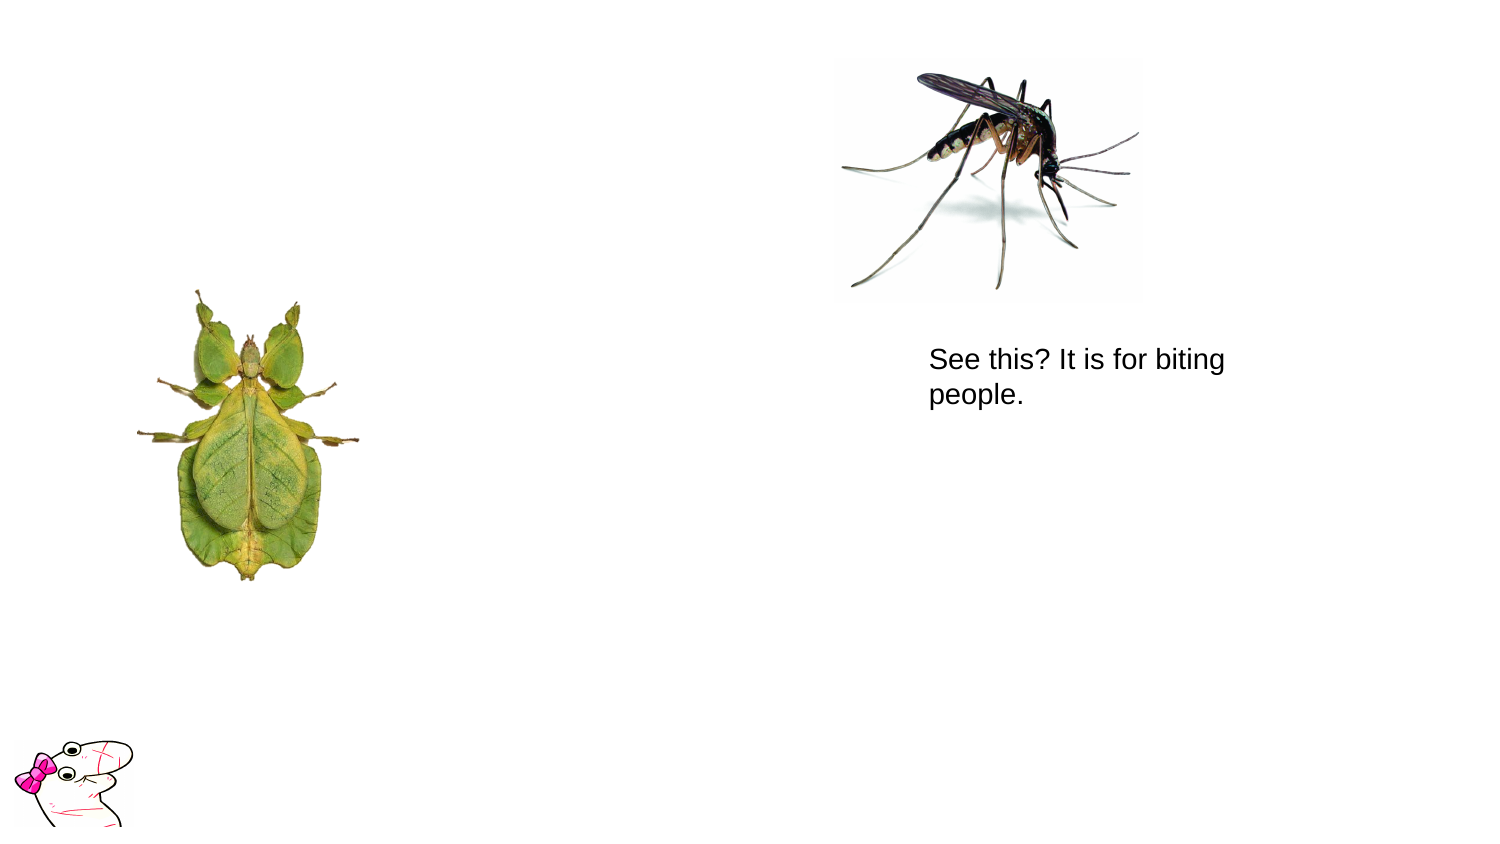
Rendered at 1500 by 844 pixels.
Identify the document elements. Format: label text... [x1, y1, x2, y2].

picture [13, 739, 134, 827]
picture [834, 58, 1143, 304]
picture [137, 289, 366, 586]
text_box See this? It is for biting people. [913, 325, 1304, 426]
